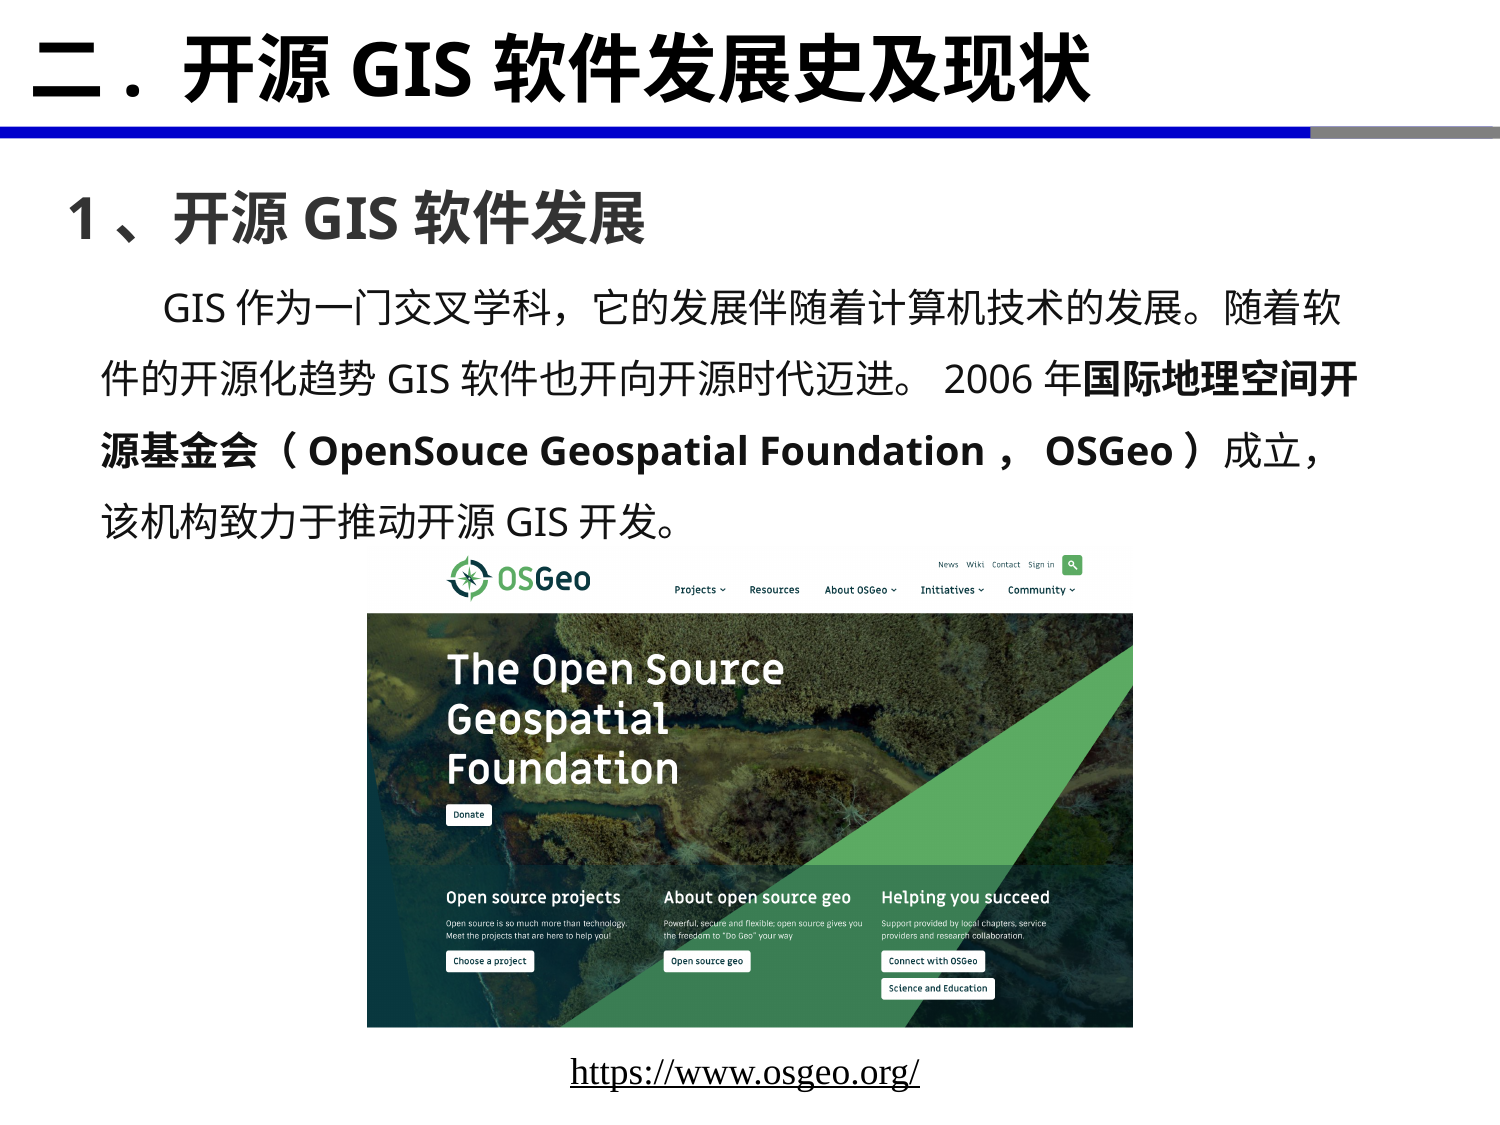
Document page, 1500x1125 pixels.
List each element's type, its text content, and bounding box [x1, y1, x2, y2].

text_box GIS作为一门交叉学科，它的发展伴随着计算机技术的发展。随着软件的开源化趋势GIS软件也开向开源时代迈进。2006年国际地理空间开源基金会（OpenSouce Geospatial Foundation，OSGeo）成立，该机构致力于推动开源GIS开发。 [85, 251, 1393, 552]
picture [367, 546, 1133, 1028]
text_box 1、开源GIS软件发展 [52, 138, 1448, 259]
text_box https://www.osgeo.org/ [290, 1039, 1210, 1099]
title 二. 开源GIS软件发展史及现状 [0, 1, 1479, 132]
